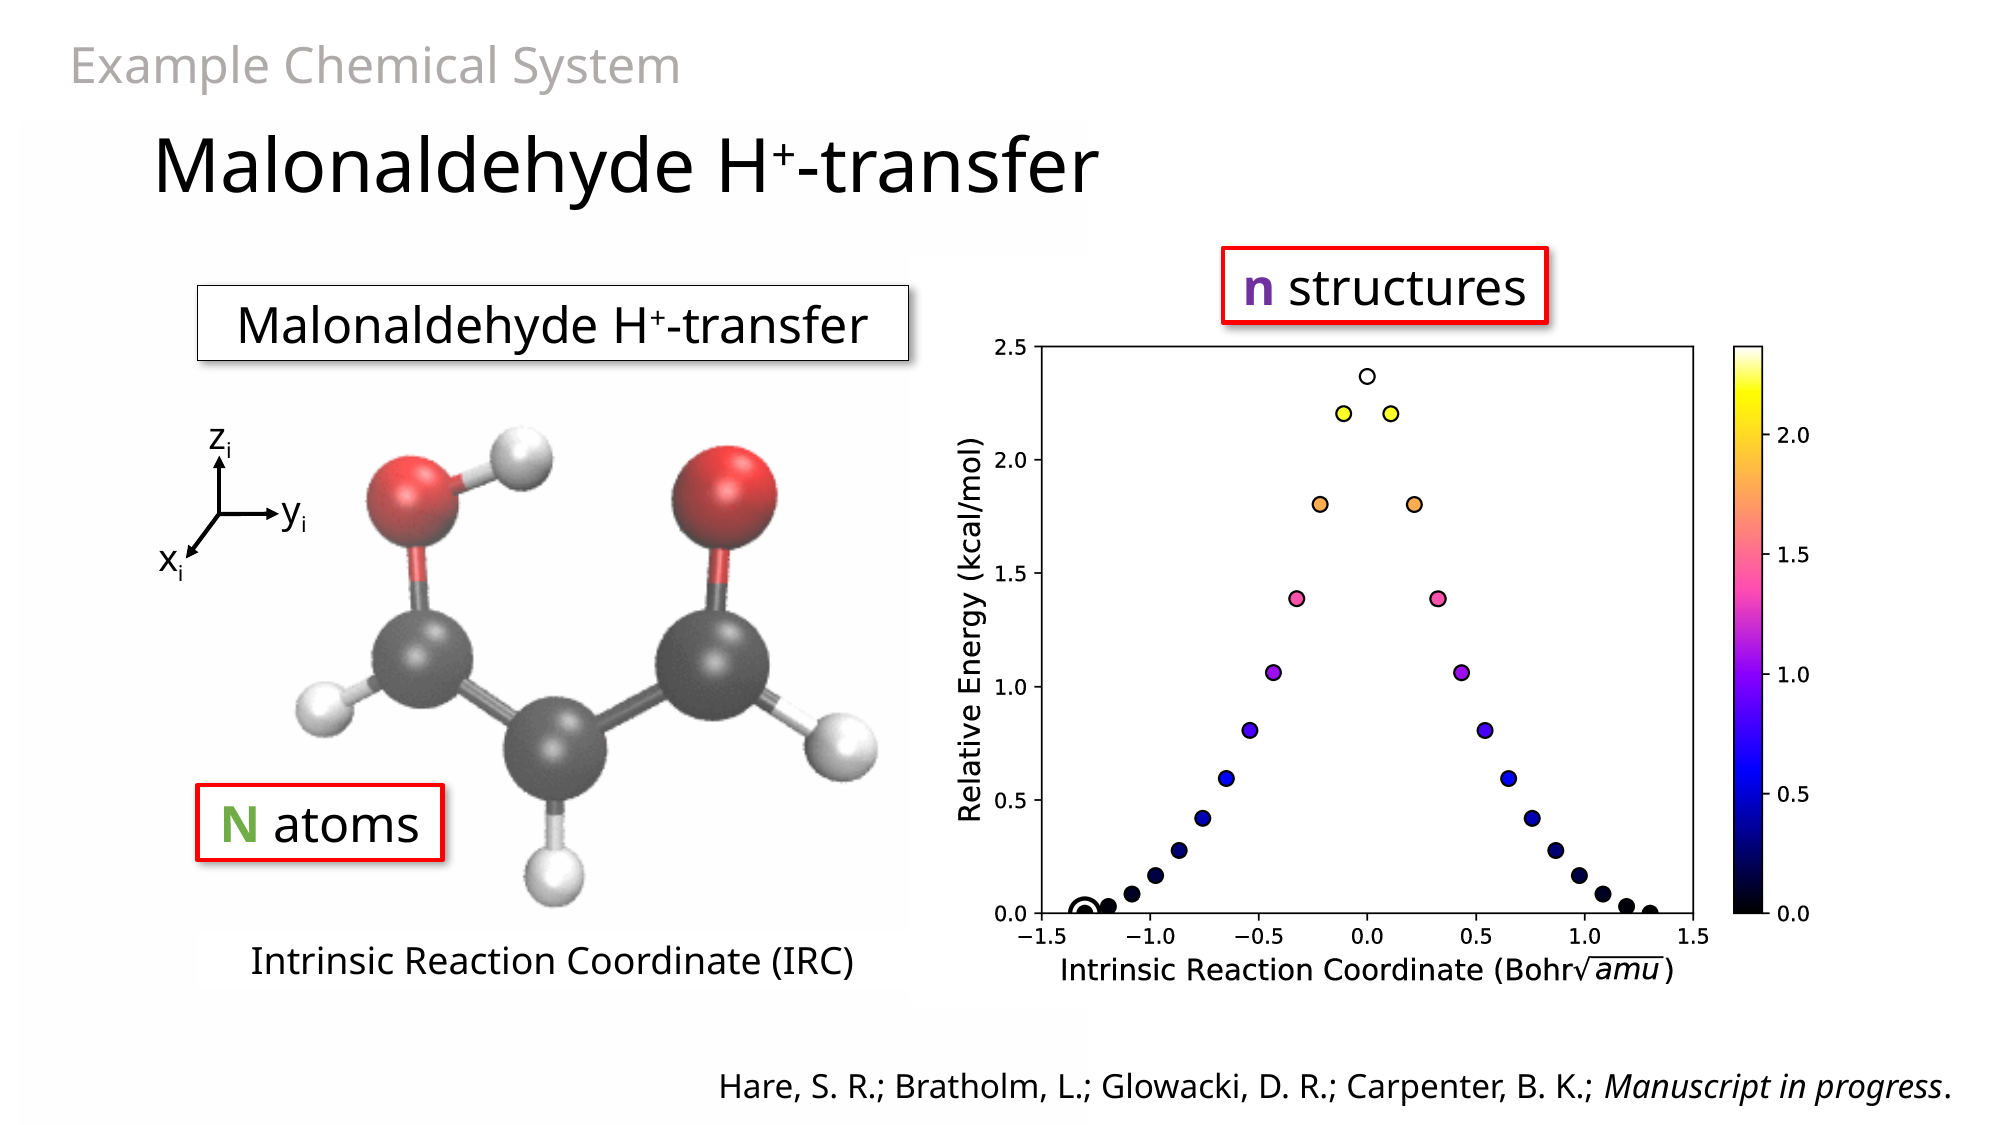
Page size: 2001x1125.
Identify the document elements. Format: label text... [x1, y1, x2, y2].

text_box Hare, S. R.; Bratholm, L.; Glowacki, D. R.; Carpenter, B. K.; Manuscript in progress. [1086, 1057, 1967, 1113]
picture [19, 121, 1961, 1125]
text_box Example Chemical System [55, 26, 1007, 102]
text_box Malonaldehyde H+-transfer [137, 59, 1863, 256]
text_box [185, 513, 220, 559]
